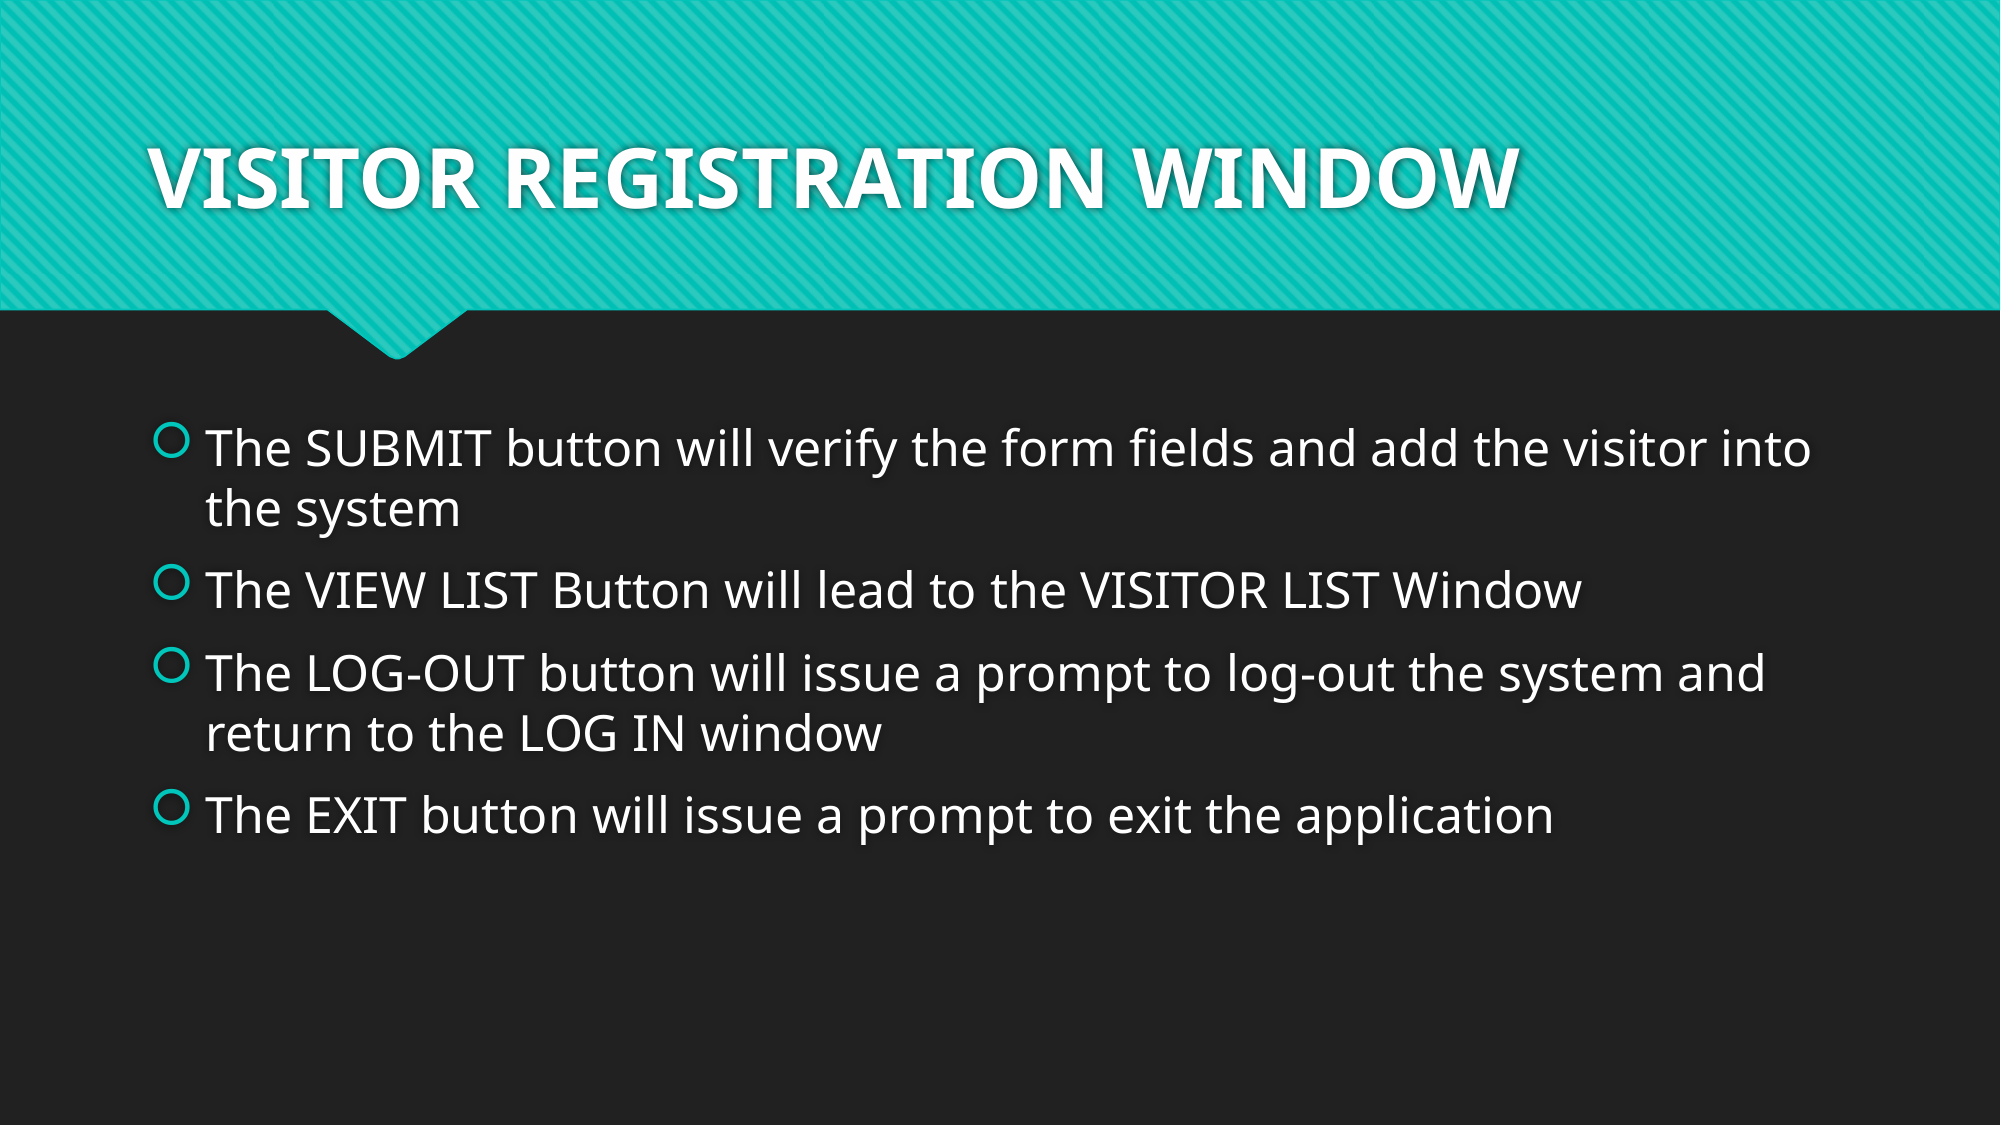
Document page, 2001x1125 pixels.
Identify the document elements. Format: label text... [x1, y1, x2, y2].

title VISITOR REGISTRATION WINDOW [132, 73, 1868, 233]
list The SUBMIT button will verify the form fields and add the visitor into the system The VIEW LIST Button will lead to the VISITOR LIST Window The LOG-OUT button will issue a prompt to log-out the system and return to the LOG IN window The EXIT button will issue a prompt to exit the application [134, 364, 1866, 962]
